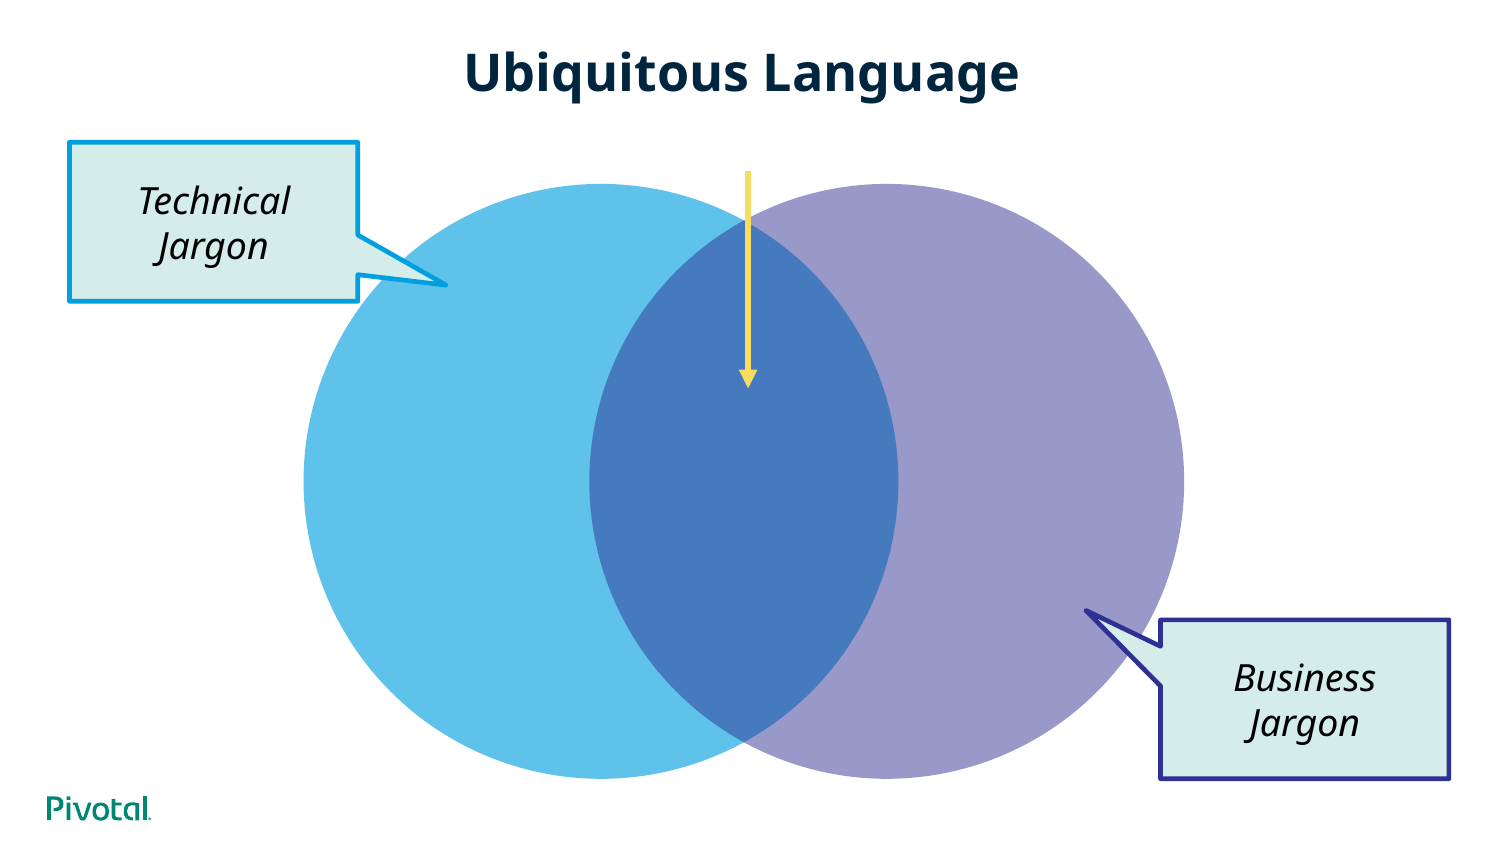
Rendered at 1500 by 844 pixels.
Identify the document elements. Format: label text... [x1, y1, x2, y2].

text_box Technical Jargon [69, 142, 447, 302]
text_box [589, 183, 1185, 779]
title Ubiquitous Language [31, 24, 1453, 90]
text_box [303, 183, 743, 779]
text_box Business Jargon [1085, 610, 1449, 779]
